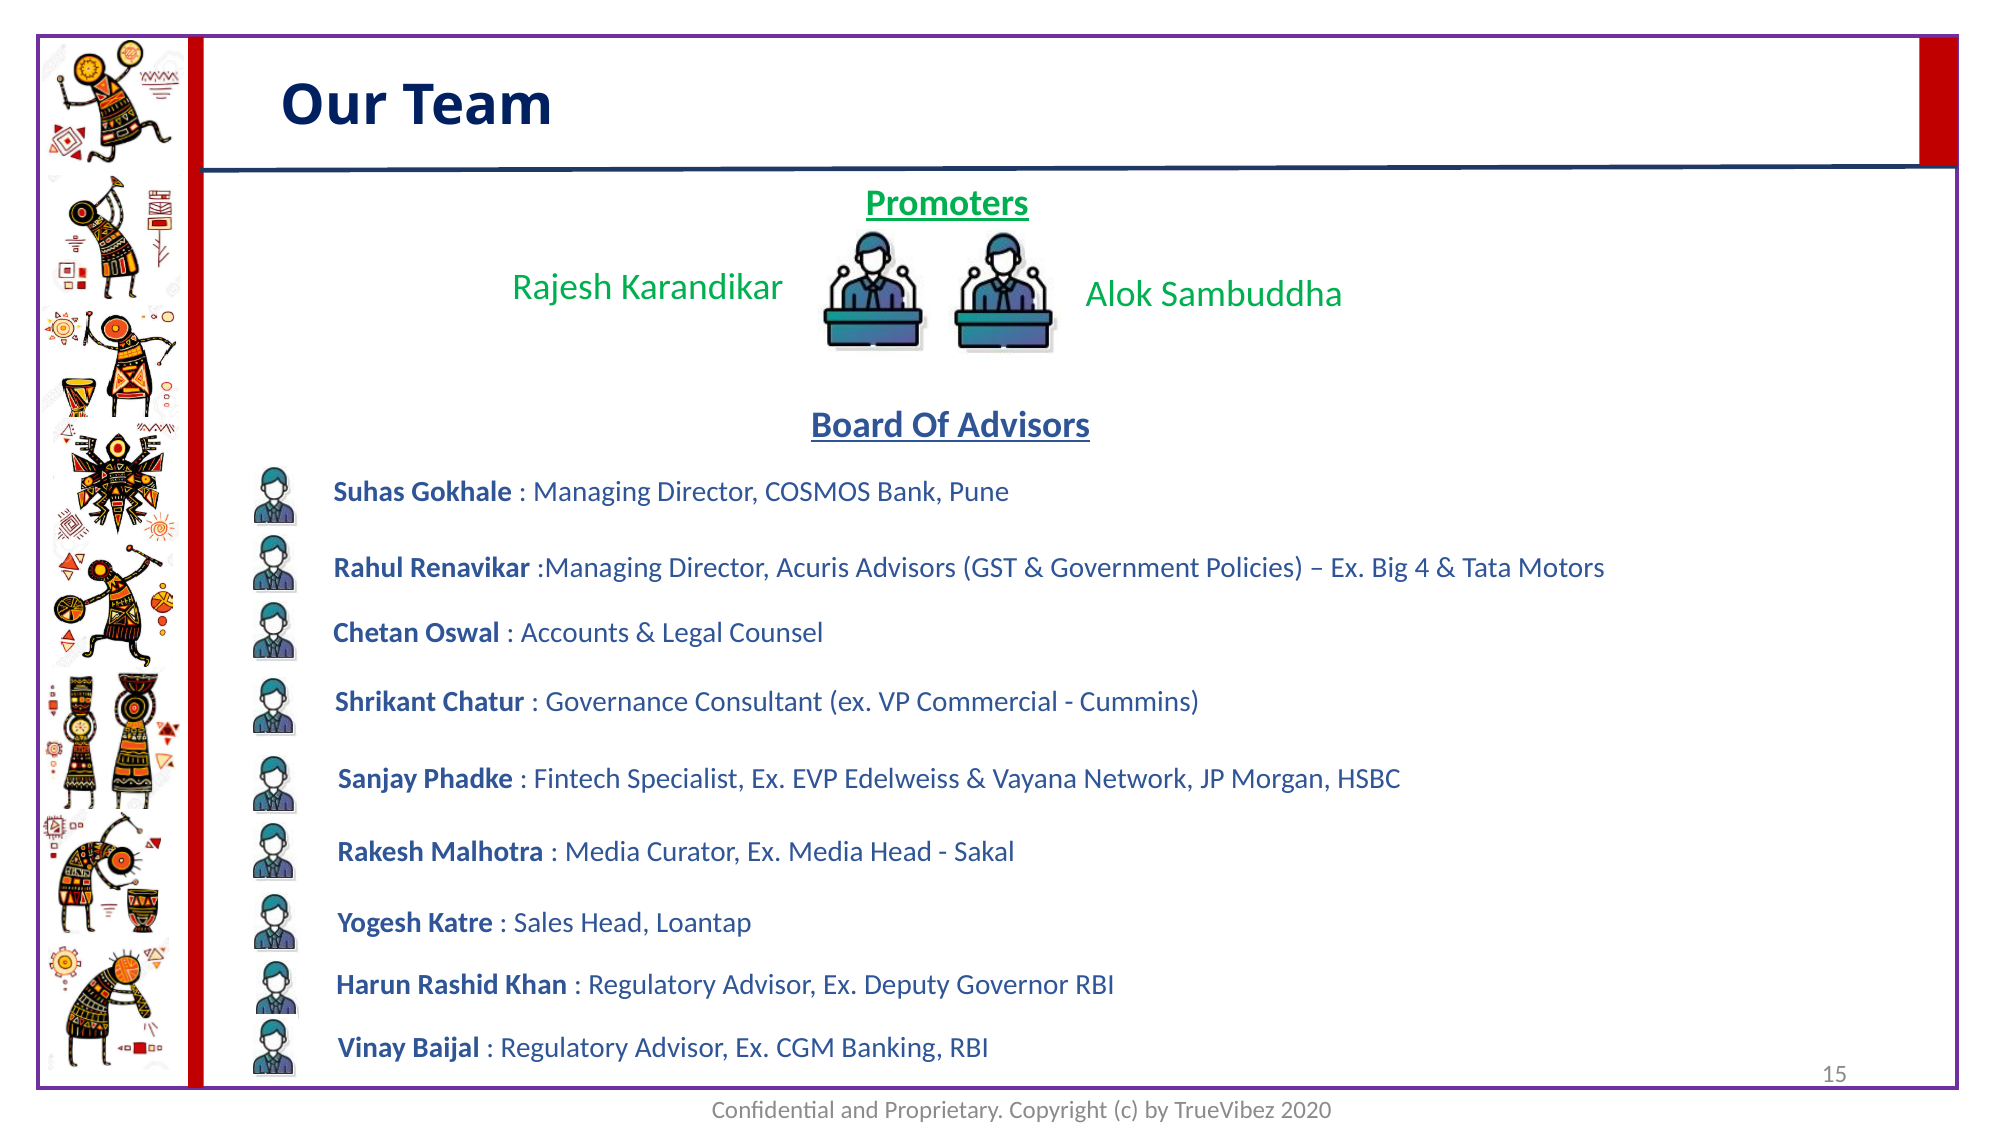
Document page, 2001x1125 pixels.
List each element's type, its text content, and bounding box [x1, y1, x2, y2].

picture [251, 889, 300, 953]
picture [42, 175, 181, 301]
picture [250, 751, 299, 815]
picture [250, 673, 299, 737]
text_box Rakesh Malhotra : Media Curator, Ex. Media Head - Sakal [315, 824, 1316, 875]
text_box Rahul Renavikar :Managing Director, Acuris Advisors (GST & Government Policies) – Ex. Big 4 & Tata Motors [311, 540, 1655, 591]
text_box Rajesh Karandikar [497, 254, 799, 315]
text_box Chetan Oswal : Accounts & Legal Counsel [311, 606, 1312, 657]
text_box Sanjay Phadke : Fintech Specialist, Ex. EVP Edelweiss & Vayana Network, JP Morgan, HSBC [315, 751, 1546, 802]
text_box [1918, 37, 1959, 167]
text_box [199, 166, 1958, 171]
text_box Board Of Advisors [796, 392, 1106, 453]
text_box Suhas Gokhale : Managing Director, COSMOS Bank, Pune [311, 464, 1312, 515]
text_box Yogesh Katre : Sales Head, Loantap [315, 895, 1316, 946]
text_box Our Team [266, 60, 1304, 143]
text_box Promoters [851, 171, 1044, 231]
picture [939, 230, 1061, 359]
text_box Alok Sambuddha [1070, 261, 1359, 322]
picture [250, 530, 299, 594]
slide_number 15 [1412, 1042, 1863, 1103]
text_box [37, 35, 1958, 1089]
picture [250, 956, 301, 1078]
picture [250, 818, 299, 882]
text_box [187, 36, 205, 1089]
text_box Harun Rashid Khan : Regulatory Advisor, Ex. Deputy Governor RBI [313, 958, 1315, 1008]
picture [42, 305, 182, 934]
text_box Shrikant Chatur : Governance Consultant (ex. VP Commercial - Cummins) [312, 674, 1314, 725]
picture [47, 937, 169, 1070]
text_box Vinay Baijal : Regulatory Advisor, Ex. CGM Banking, RBI [315, 1020, 1316, 1071]
picture [42, 40, 184, 171]
picture [808, 229, 931, 357]
picture [250, 597, 299, 662]
footer Confidential and Proprietary. Copyright (c) by TrueVibez 2020 [684, 1078, 1360, 1125]
picture [251, 462, 299, 527]
